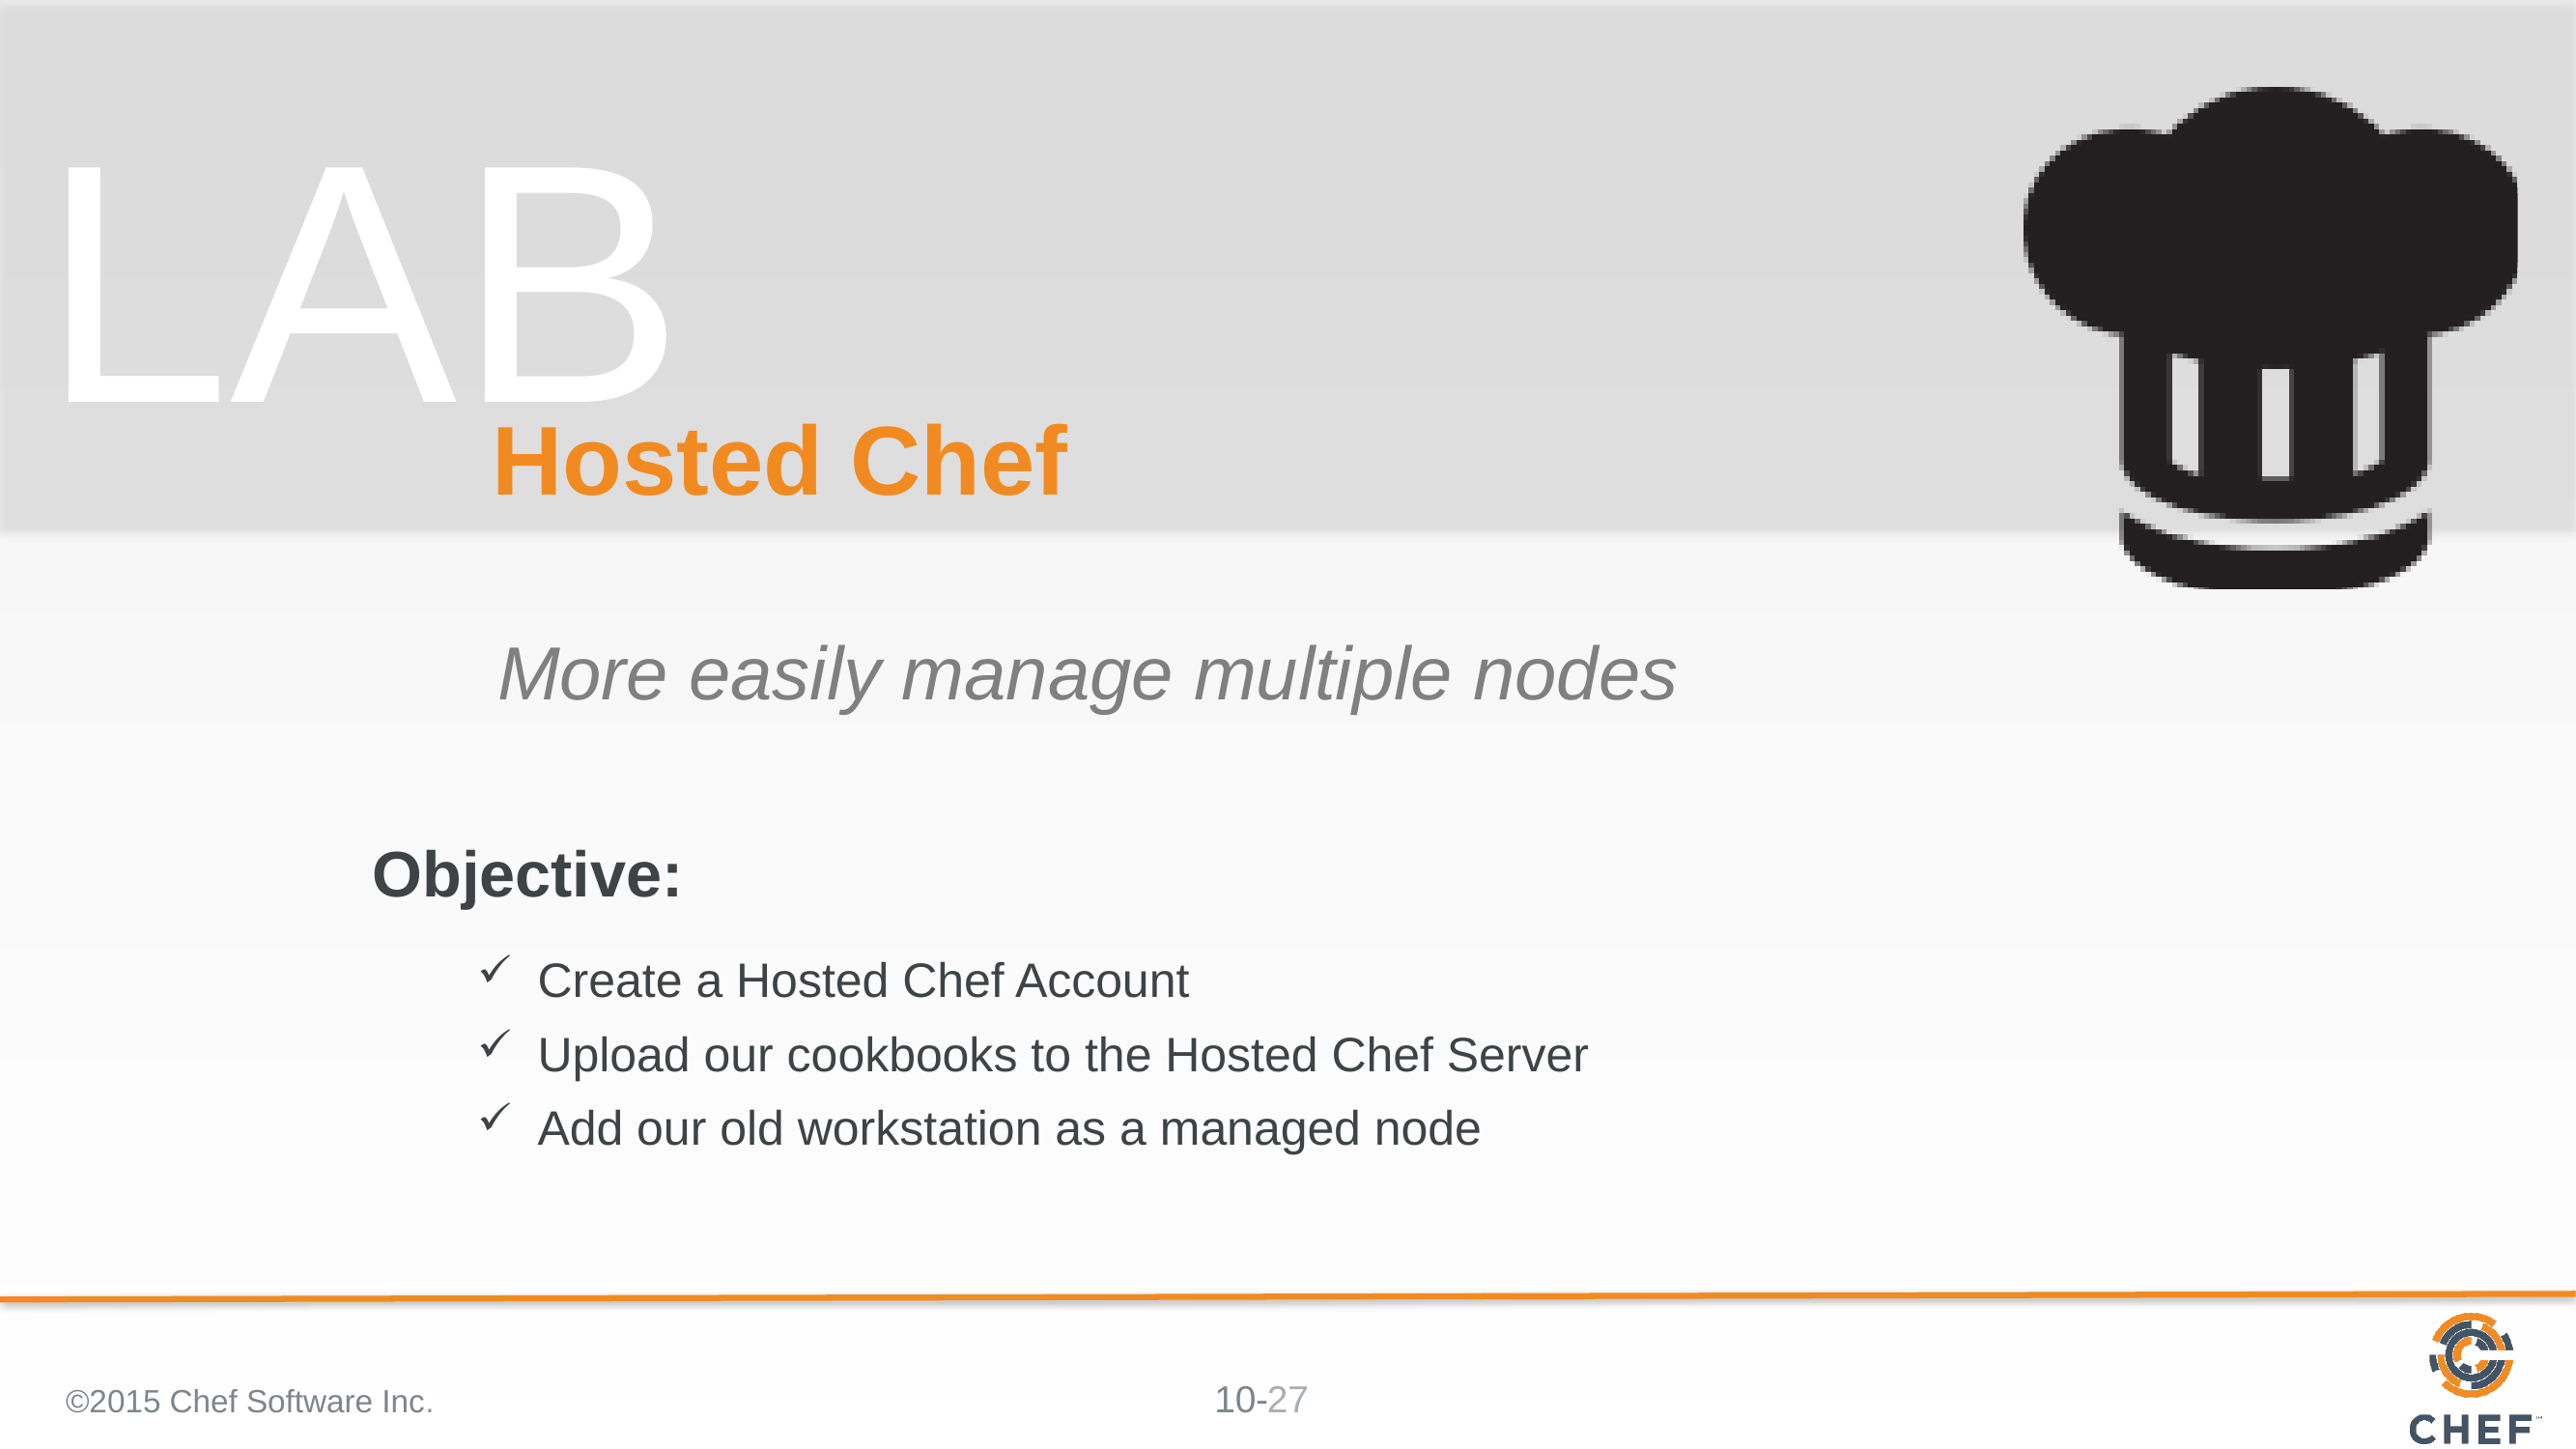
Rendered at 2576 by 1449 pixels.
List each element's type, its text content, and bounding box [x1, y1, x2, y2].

title Hosted Chef [477, 395, 2217, 531]
slide_number 27 [998, 1359, 1578, 1437]
list Create a Hosted Chef Account Upload our cookbooks to the Hosted Chef Server Add our old workstation as a managed node [477, 949, 2271, 1243]
picture [2399, 1297, 2550, 1449]
list More easily manage multiple nodes [478, 549, 2272, 791]
footer ©2015 Chef Software Inc. [51, 1359, 952, 1440]
